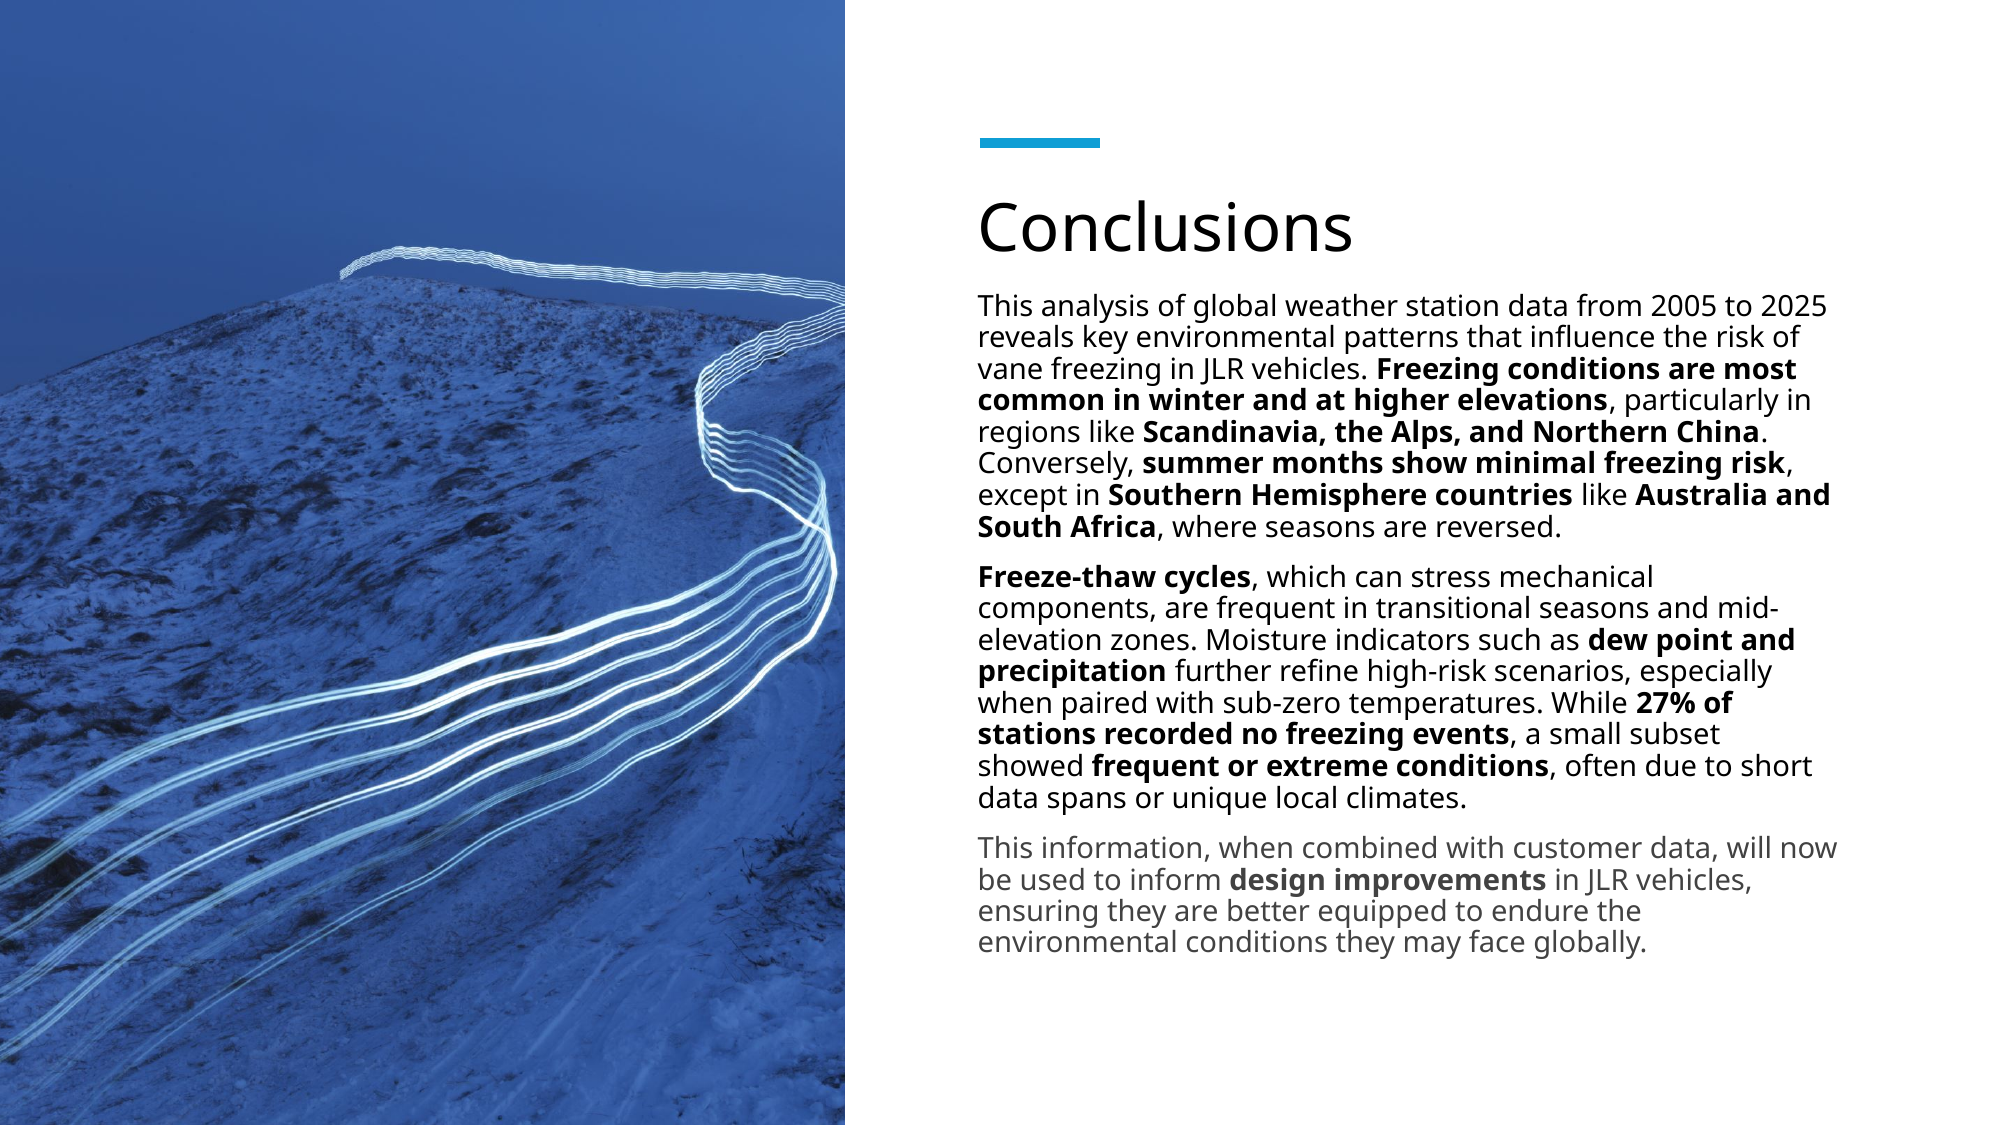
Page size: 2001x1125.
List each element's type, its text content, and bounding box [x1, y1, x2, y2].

title Conclusions [962, 186, 1856, 283]
picture [0, 0, 846, 1125]
list This analysis of global weather station data from 2005 to 2025 reveals key environmental patterns that influence the risk of vane freezing in JLR vehicles. Freezing conditions are most common in winter and at higher elevations, particularly in regions like Scandinavia, the Alps, and Northern China. Conversely, summer months show minimal freezing risk, except in Southern Hemisphere countries like Australia and South Africa, where seasons are reversed. Freeze-thaw cycles, which can stress mechanical components, are frequent in transitional seasons and mid-elevation zones. Moisture indicators such as dew point and precipitation further refine high-risk scenarios, especially when paired with sub-zero temperatures. While 27% of stations recorded no freezing events, a small subset showed frequent or extreme conditions, often due to short data spans or unique local climates. This information, when combined with customer data, will now be used to inform design improvements in JLR vehicles, ensuring they are better equipped to endure the environmental conditions they may face globally. [962, 283, 1856, 1008]
